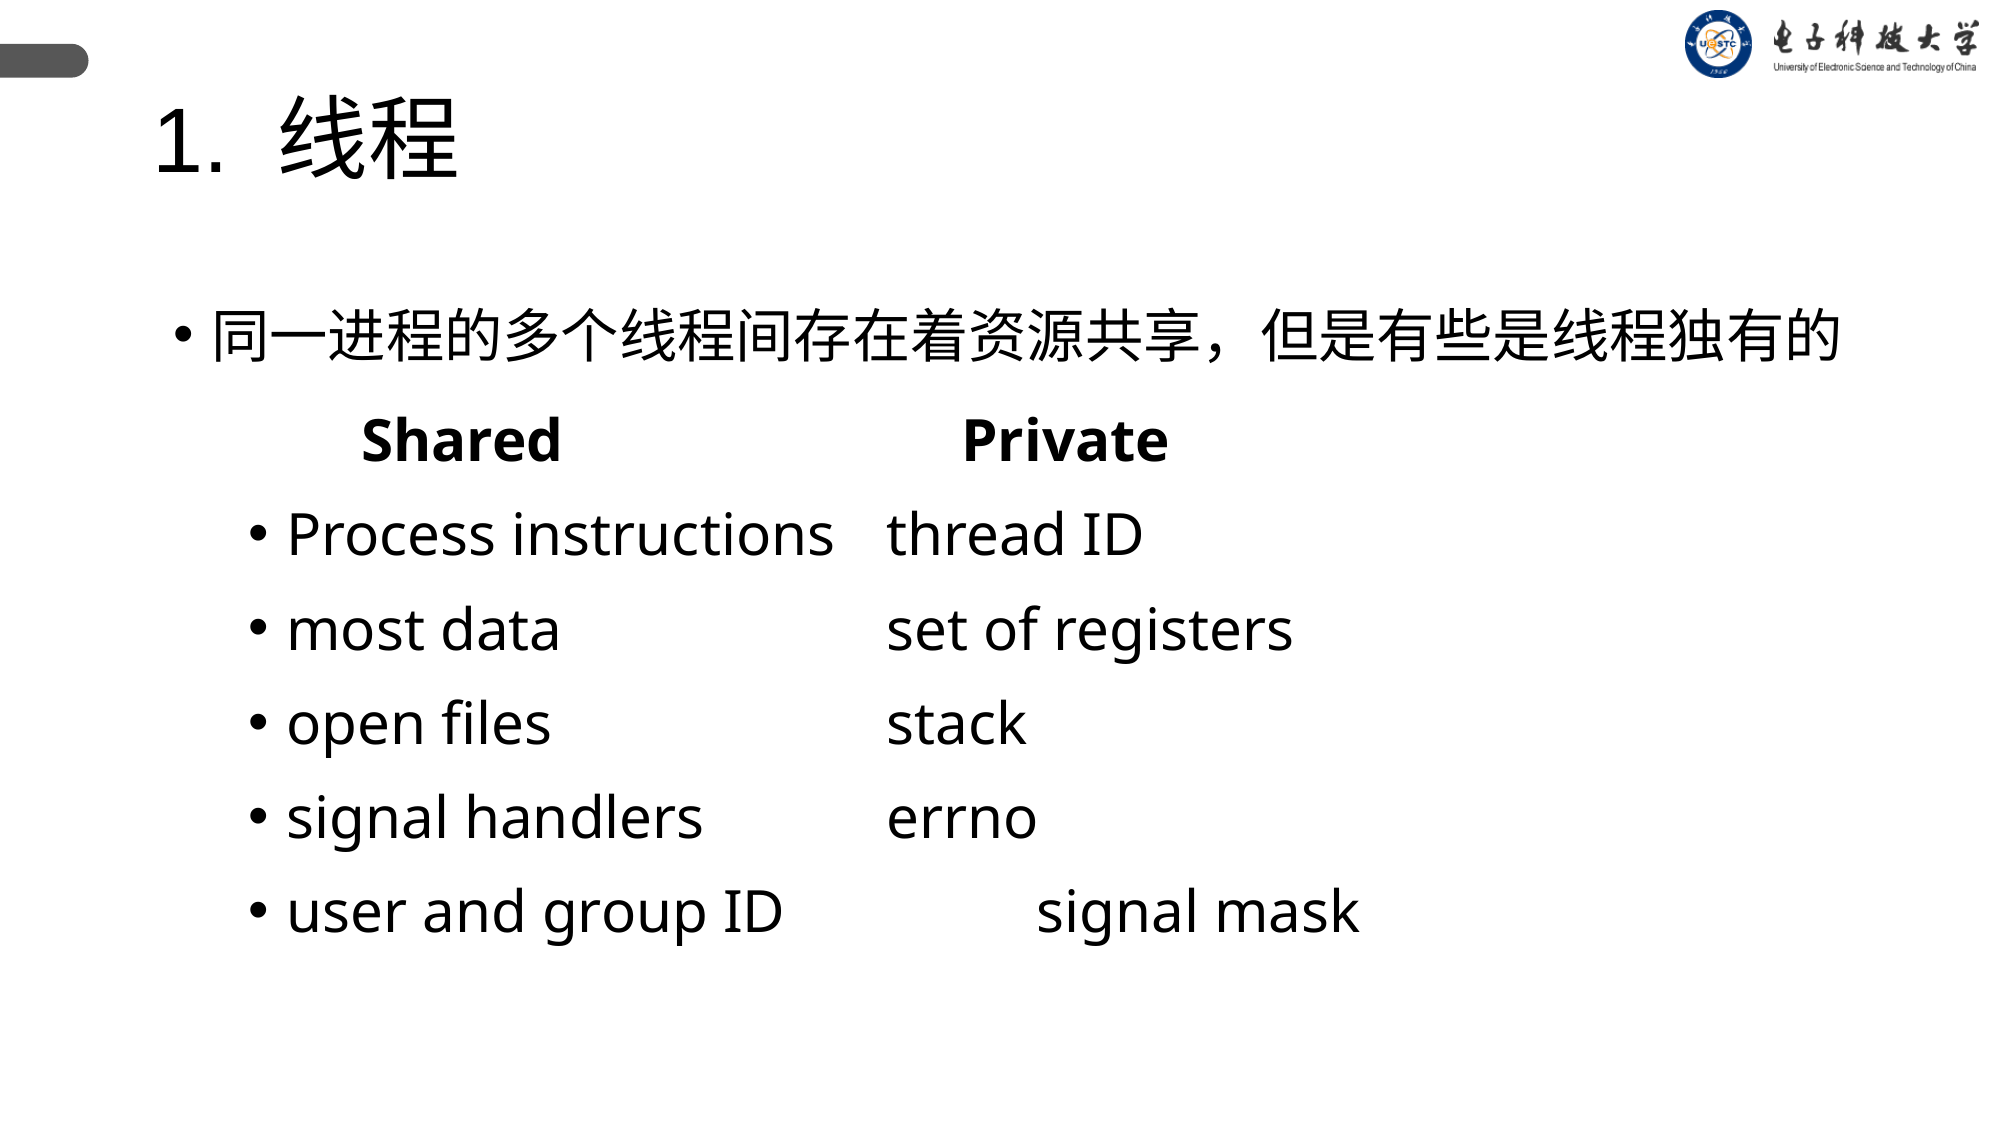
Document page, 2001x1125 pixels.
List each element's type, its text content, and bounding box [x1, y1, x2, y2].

text_box 1. 线程 [137, 34, 1863, 252]
list 同一进程的多个线程间存在着资源共享，但是有些是线程独有的 Shared Private Process instructions thread ID most data set of registers open files stack signal handlers errno user and group ID signal mask [158, 277, 1894, 1114]
picture [1685, 10, 1979, 78]
